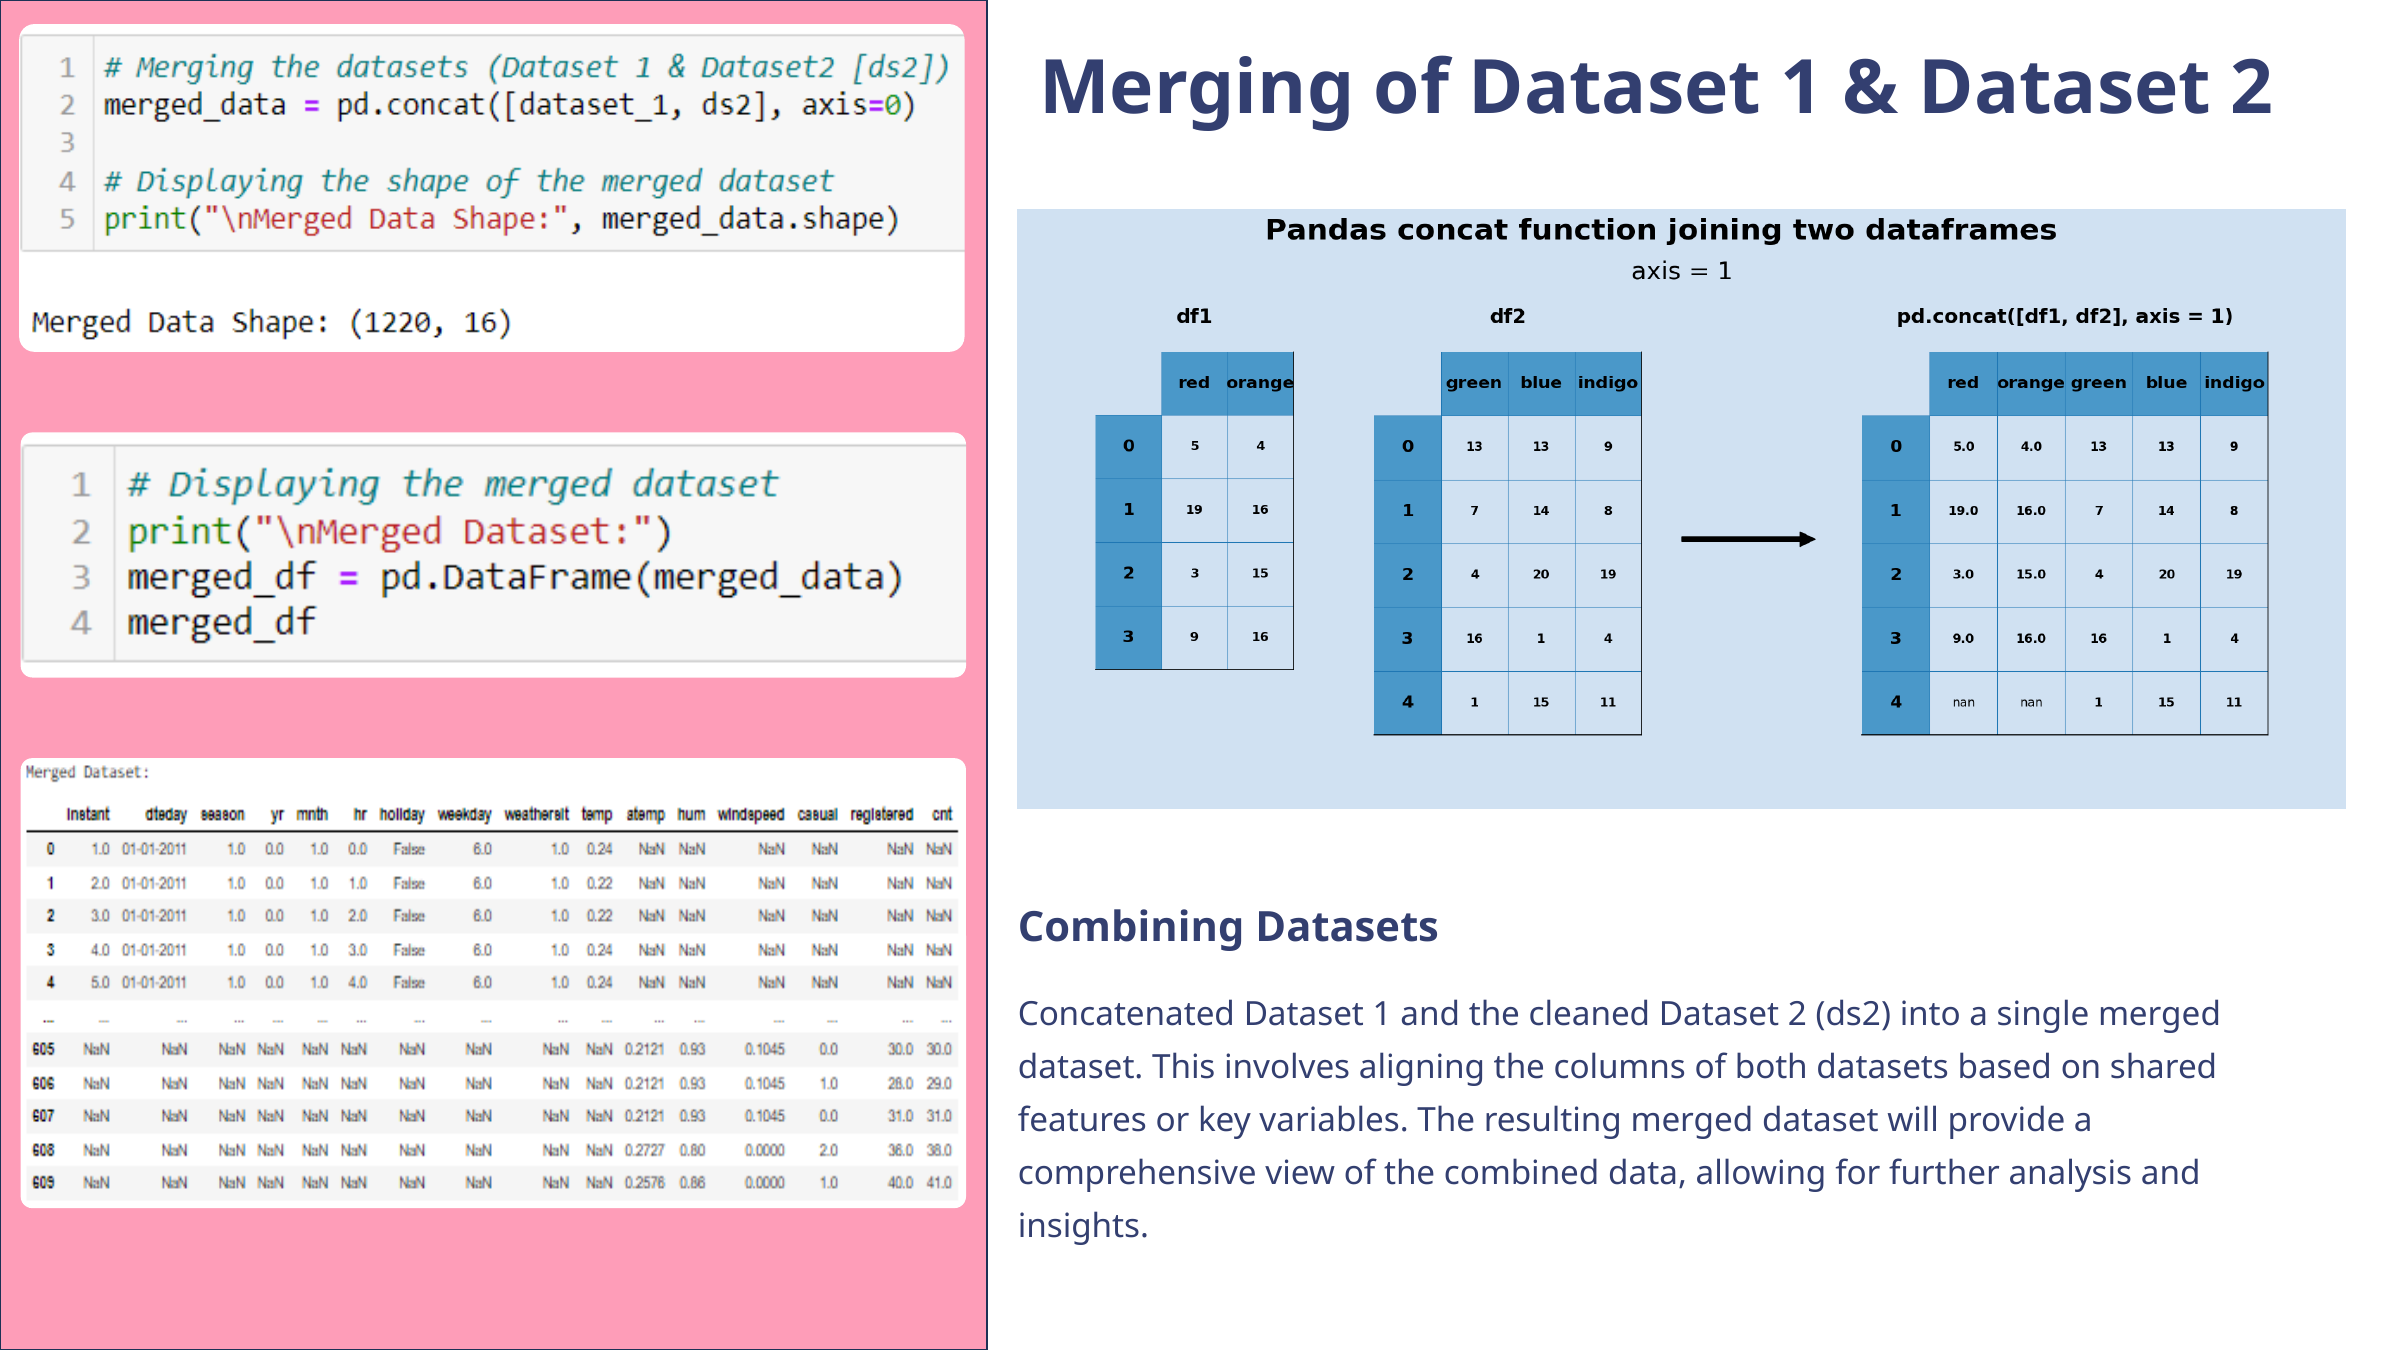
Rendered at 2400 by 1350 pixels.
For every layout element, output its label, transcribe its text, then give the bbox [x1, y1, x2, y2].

text_box Combining Datasets [1017, 897, 1515, 950]
text_box [0, 0, 988, 1350]
text_box Concatenated Dataset 1 and the cleaned Dataset 2 (ds2) into a single merged dataset. This involves aligning the columns of both datasets based on shared features or key variables. The resulting merged dataset will provide a comprehensive view of the combined data, allowing for further analysis and insights. [1017, 978, 2283, 1232]
text_box Merging of Dataset 1 & Dataset 2 [1031, 24, 2283, 130]
picture [19, 24, 965, 352]
picture [20, 432, 967, 678]
picture [20, 758, 967, 1209]
picture [1017, 209, 2346, 809]
